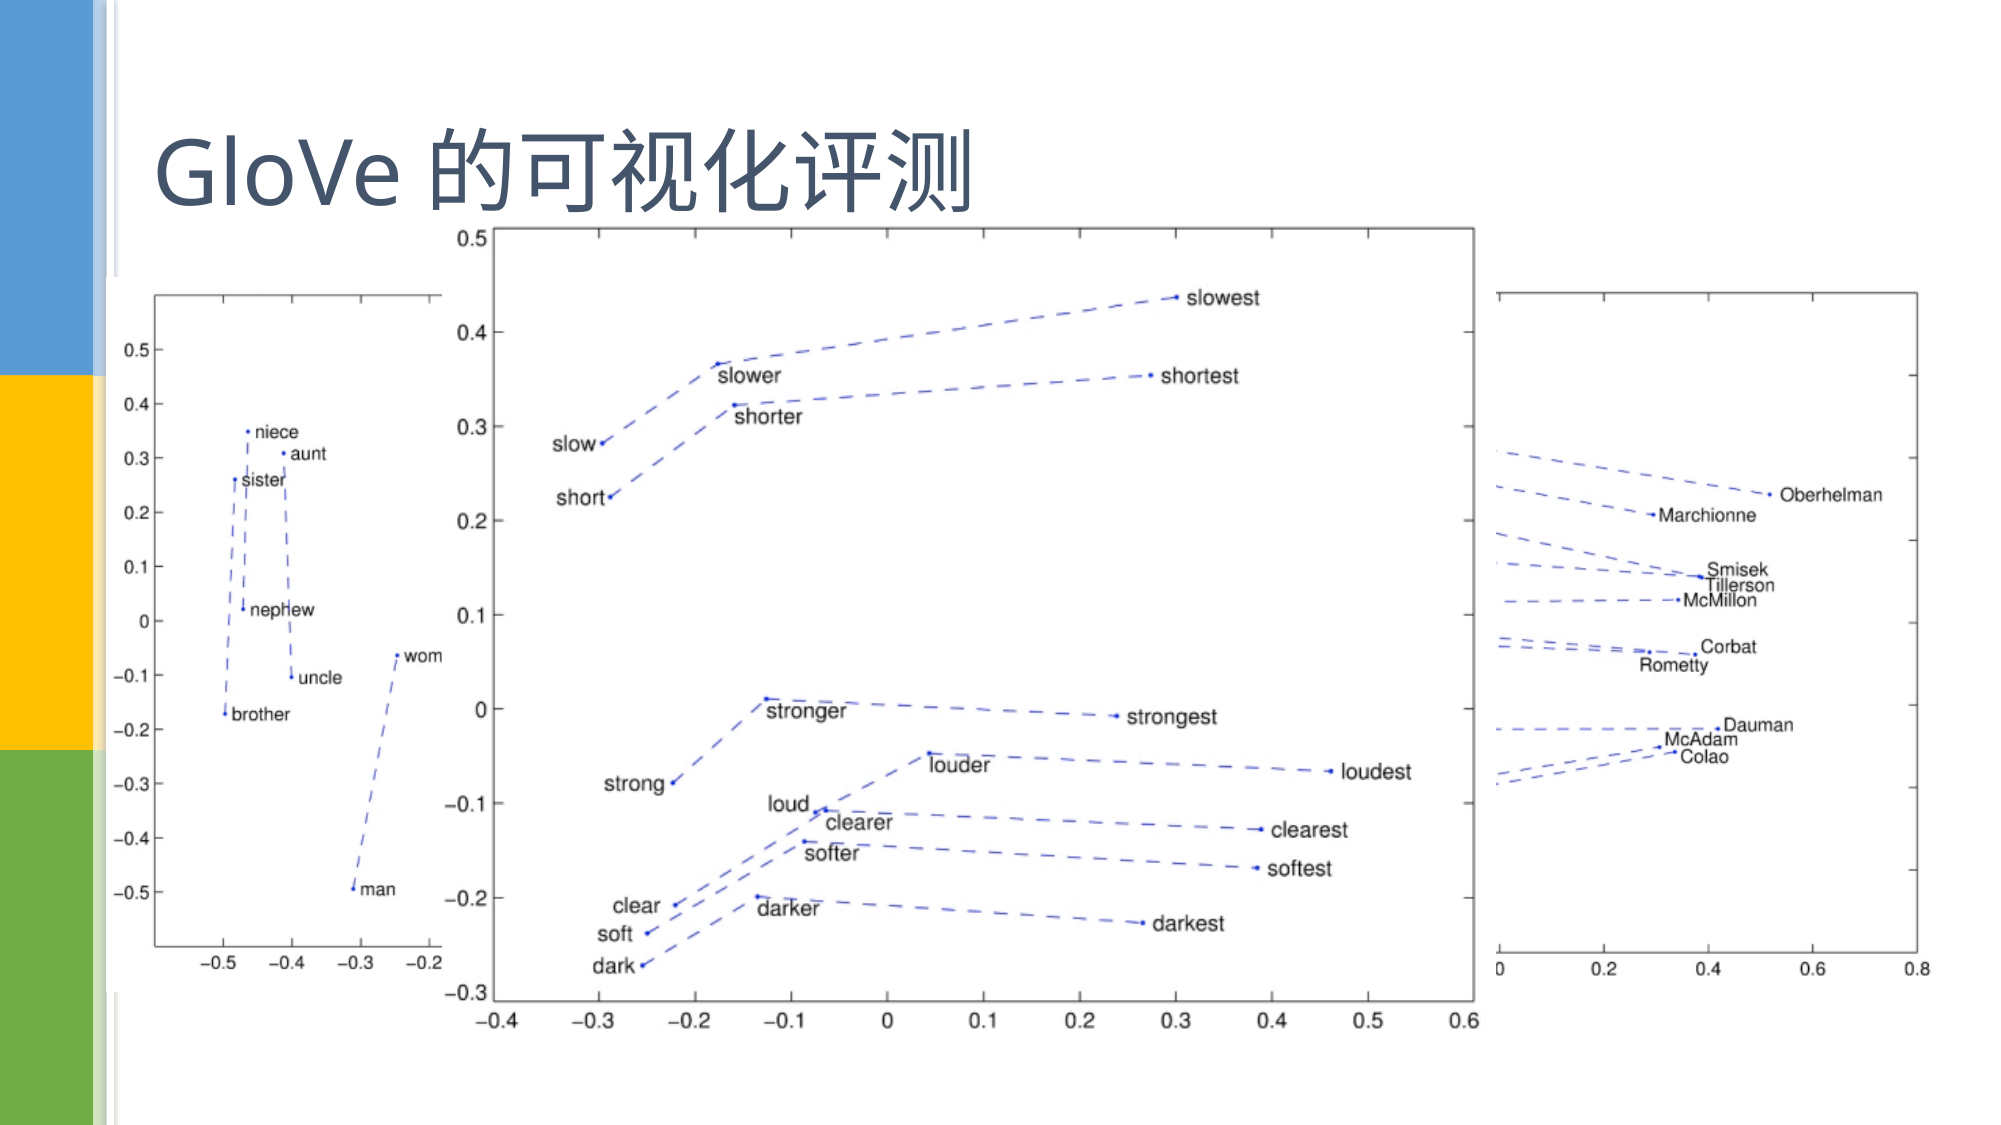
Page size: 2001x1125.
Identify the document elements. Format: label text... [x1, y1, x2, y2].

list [105, 276, 431, 992]
picture [441, 218, 1940, 1050]
title GloVe的可视化评测 [137, 59, 1863, 272]
